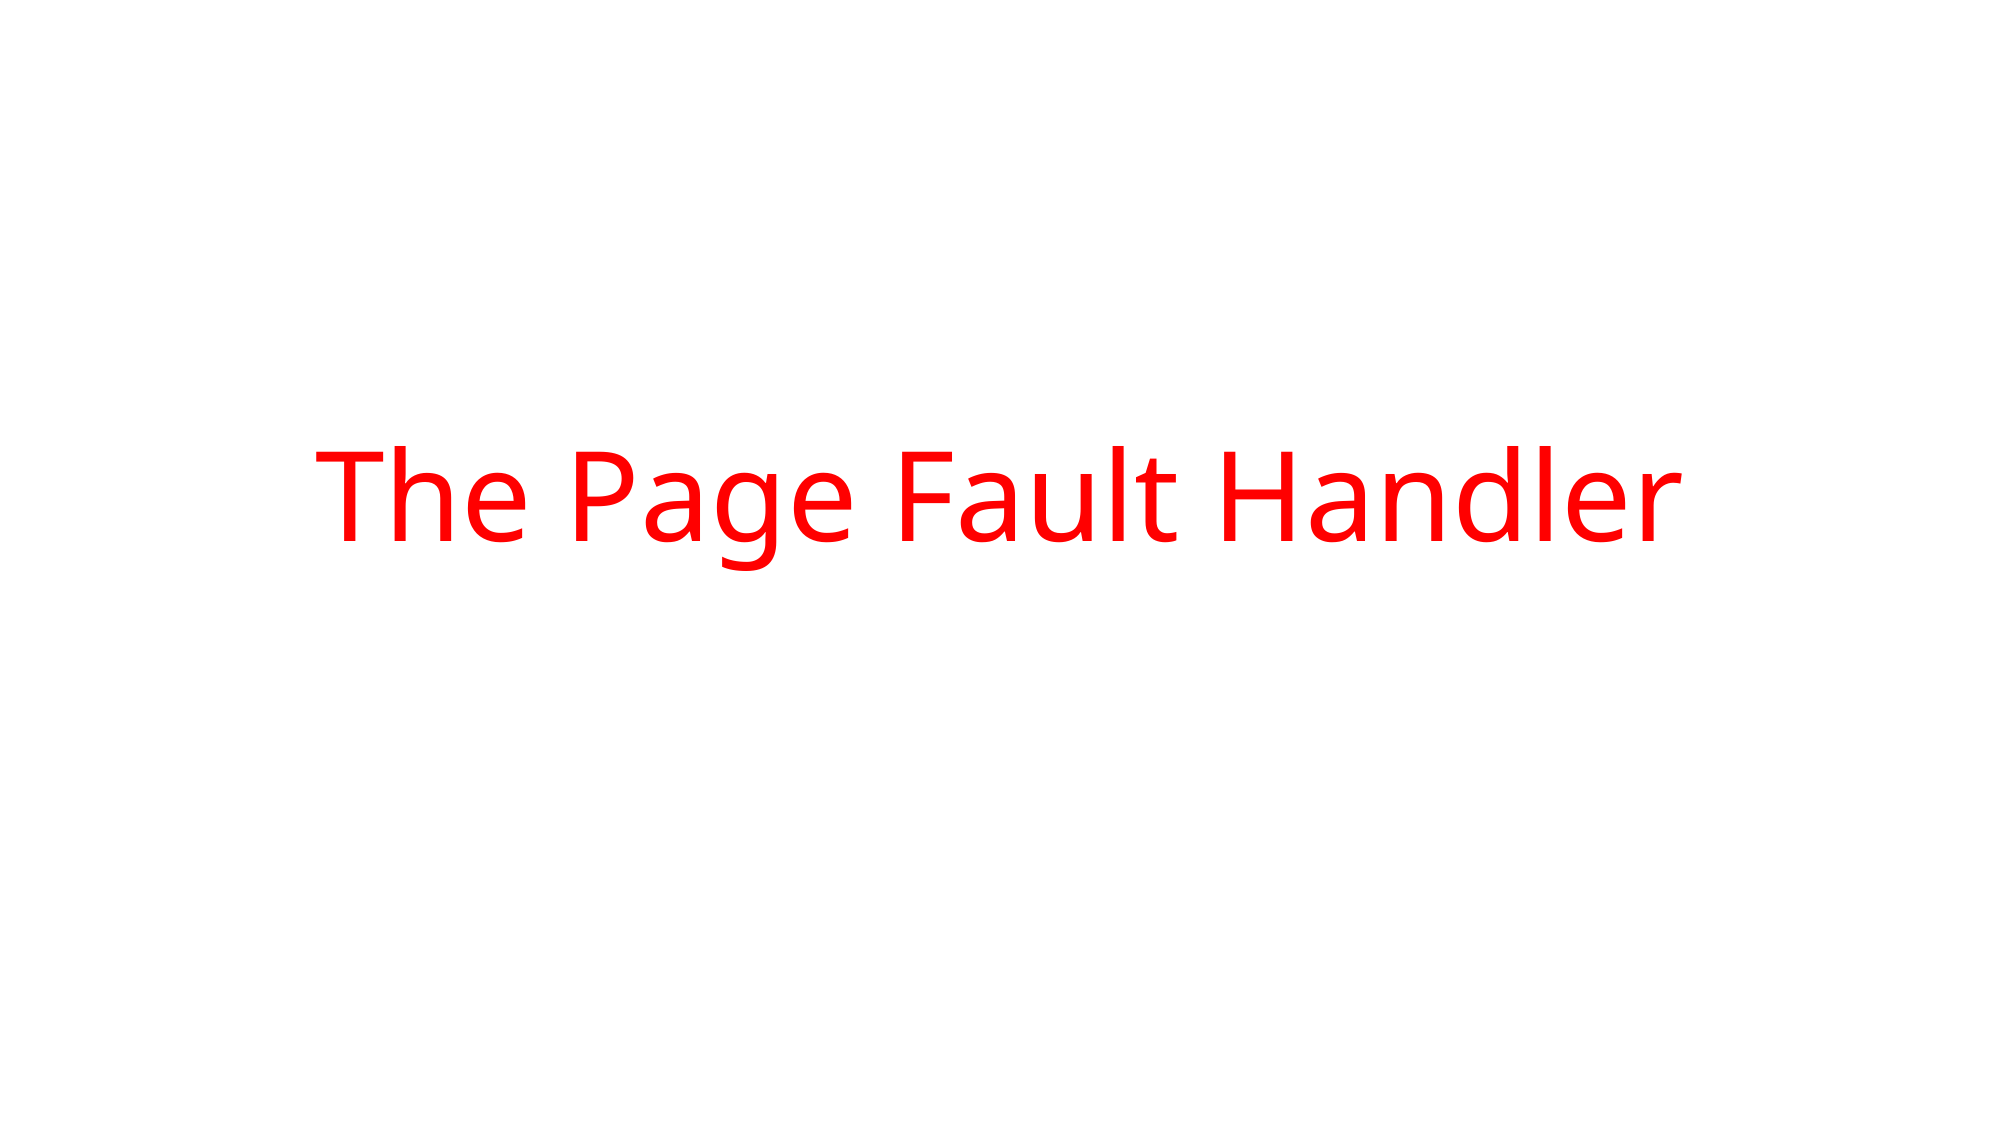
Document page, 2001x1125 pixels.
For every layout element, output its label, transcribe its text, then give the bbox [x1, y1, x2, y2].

title The Page Fault Handler [249, 184, 1750, 576]
